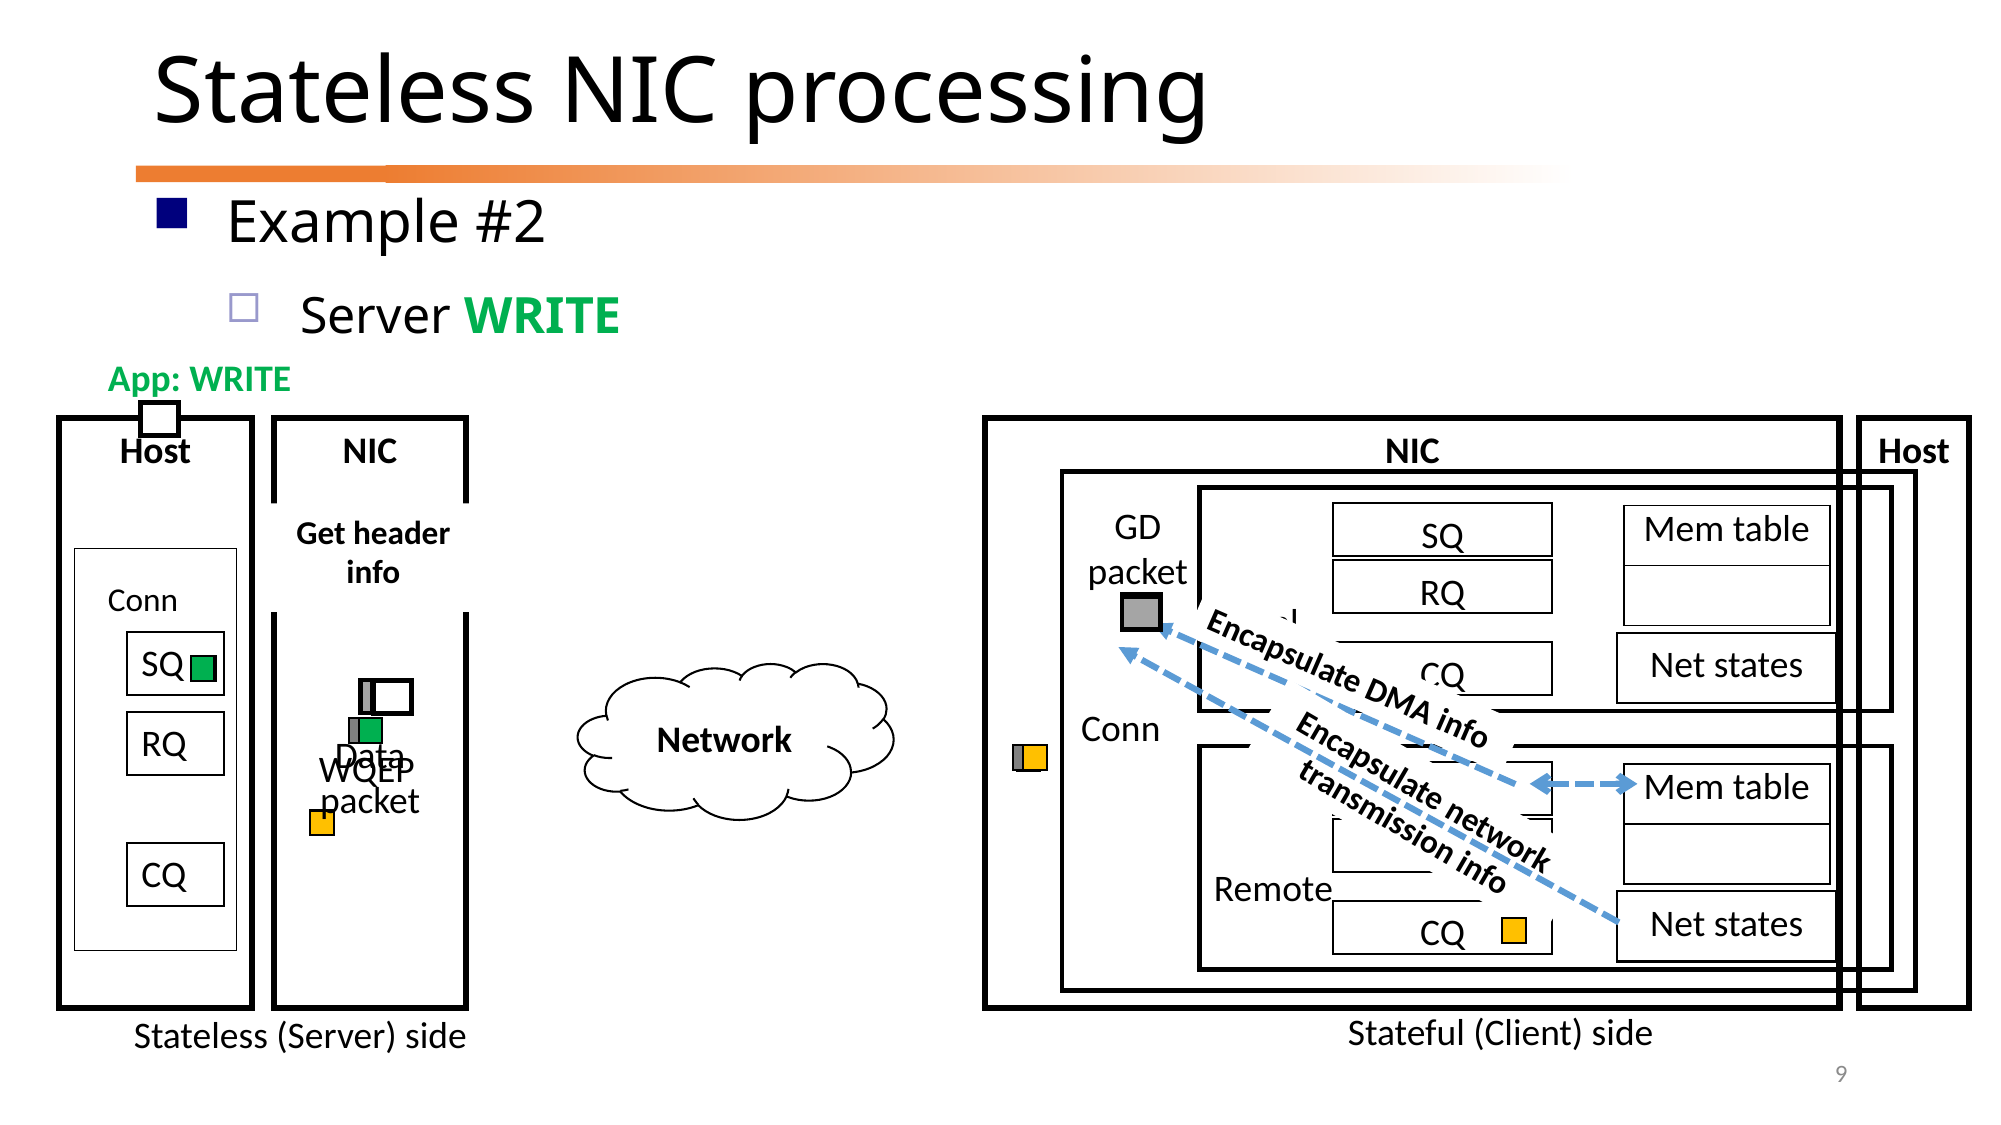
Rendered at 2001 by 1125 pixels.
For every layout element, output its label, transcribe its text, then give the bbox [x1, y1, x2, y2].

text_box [1013, 744, 1047, 770]
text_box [59, 418, 527, 1064]
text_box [348, 718, 383, 744]
title Stateless NIC processing [138, 25, 2000, 160]
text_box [1152, 623, 1527, 646]
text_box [1062, 471, 1916, 991]
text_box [985, 418, 1969, 1062]
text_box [74, 548, 237, 951]
text_box Network [576, 662, 895, 822]
slide_number 9 [1412, 1062, 1863, 1103]
text_box [140, 401, 180, 418]
text_box App: WRITE [93, 346, 330, 407]
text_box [1118, 646, 1619, 923]
list Example #2 Server WRITE [137, 184, 1863, 990]
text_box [360, 680, 412, 714]
